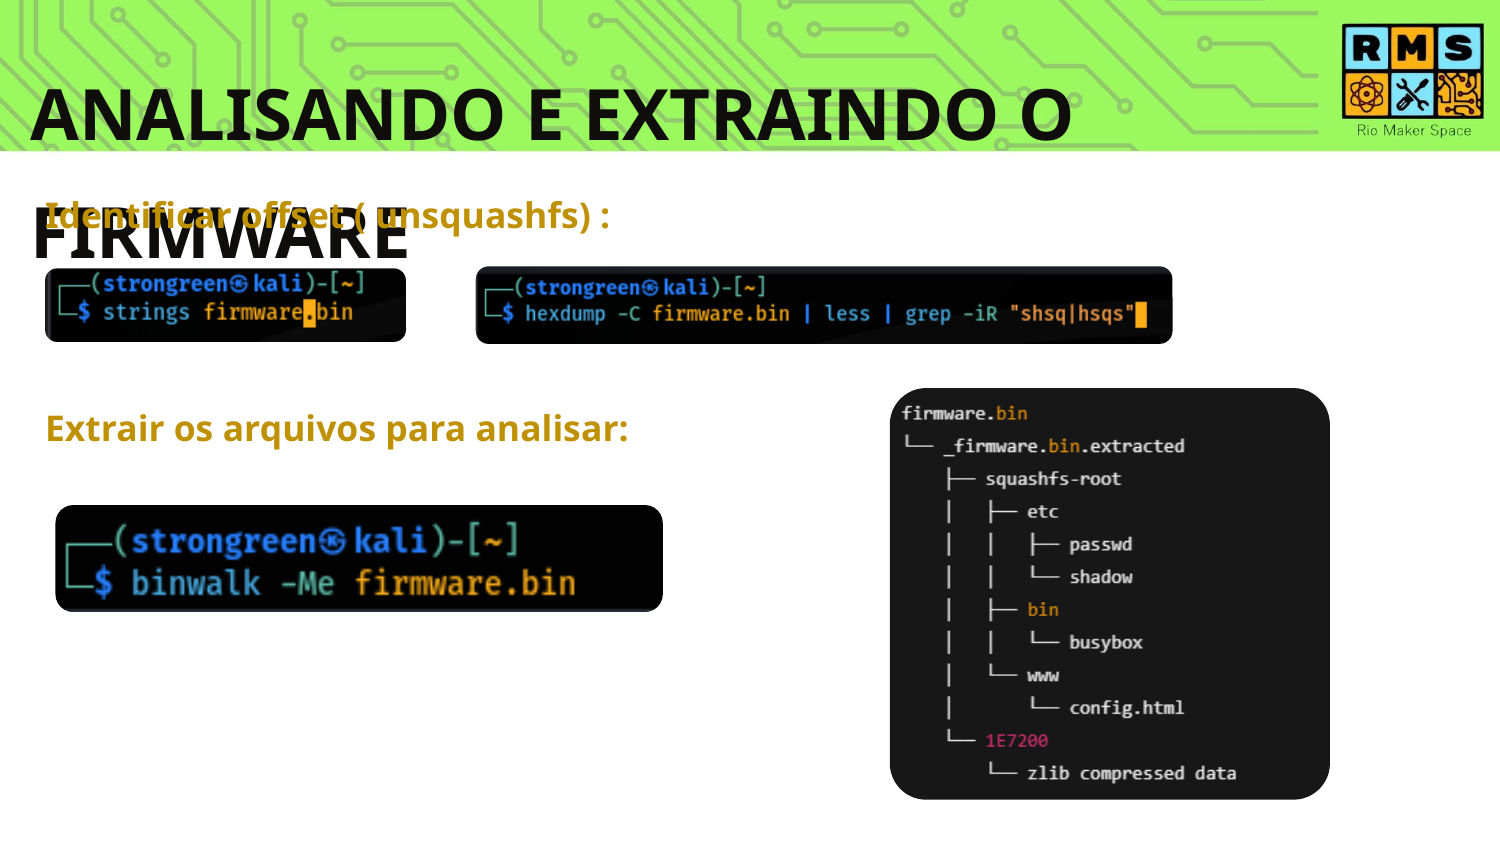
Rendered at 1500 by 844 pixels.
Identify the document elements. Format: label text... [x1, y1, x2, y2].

text_box Identificar offset ( unsquashfs) : Extrair os arquivos para analisar: [45, 192, 1407, 710]
picture [55, 504, 664, 613]
text_box [0, 0, 1500, 844]
text_box ANALISANDO E EXTRAINDO O FIRMWARE [30, 36, 1392, 273]
picture [44, 268, 407, 343]
picture [889, 387, 1331, 800]
picture [475, 266, 1173, 345]
